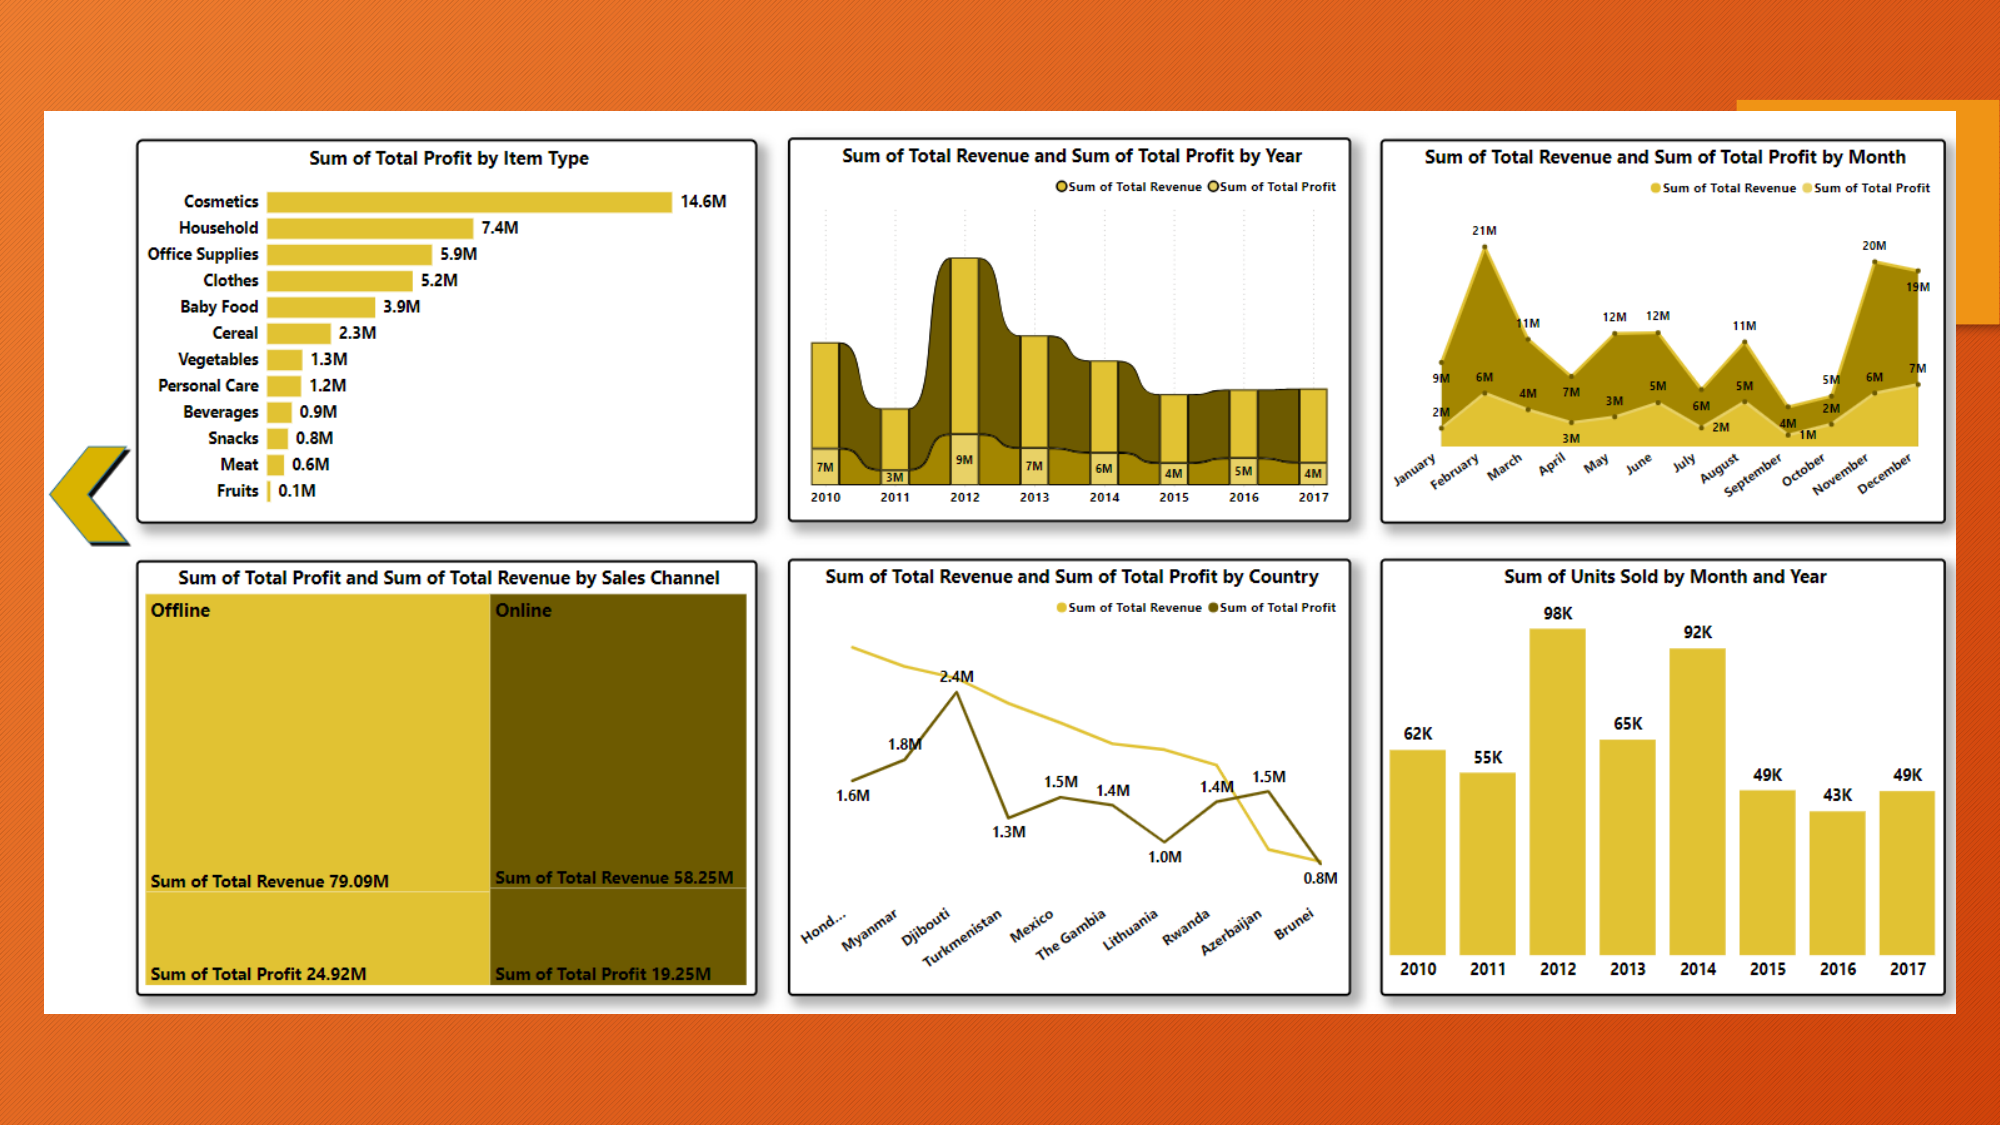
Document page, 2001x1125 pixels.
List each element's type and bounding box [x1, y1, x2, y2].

picture [44, 111, 2000, 1014]
